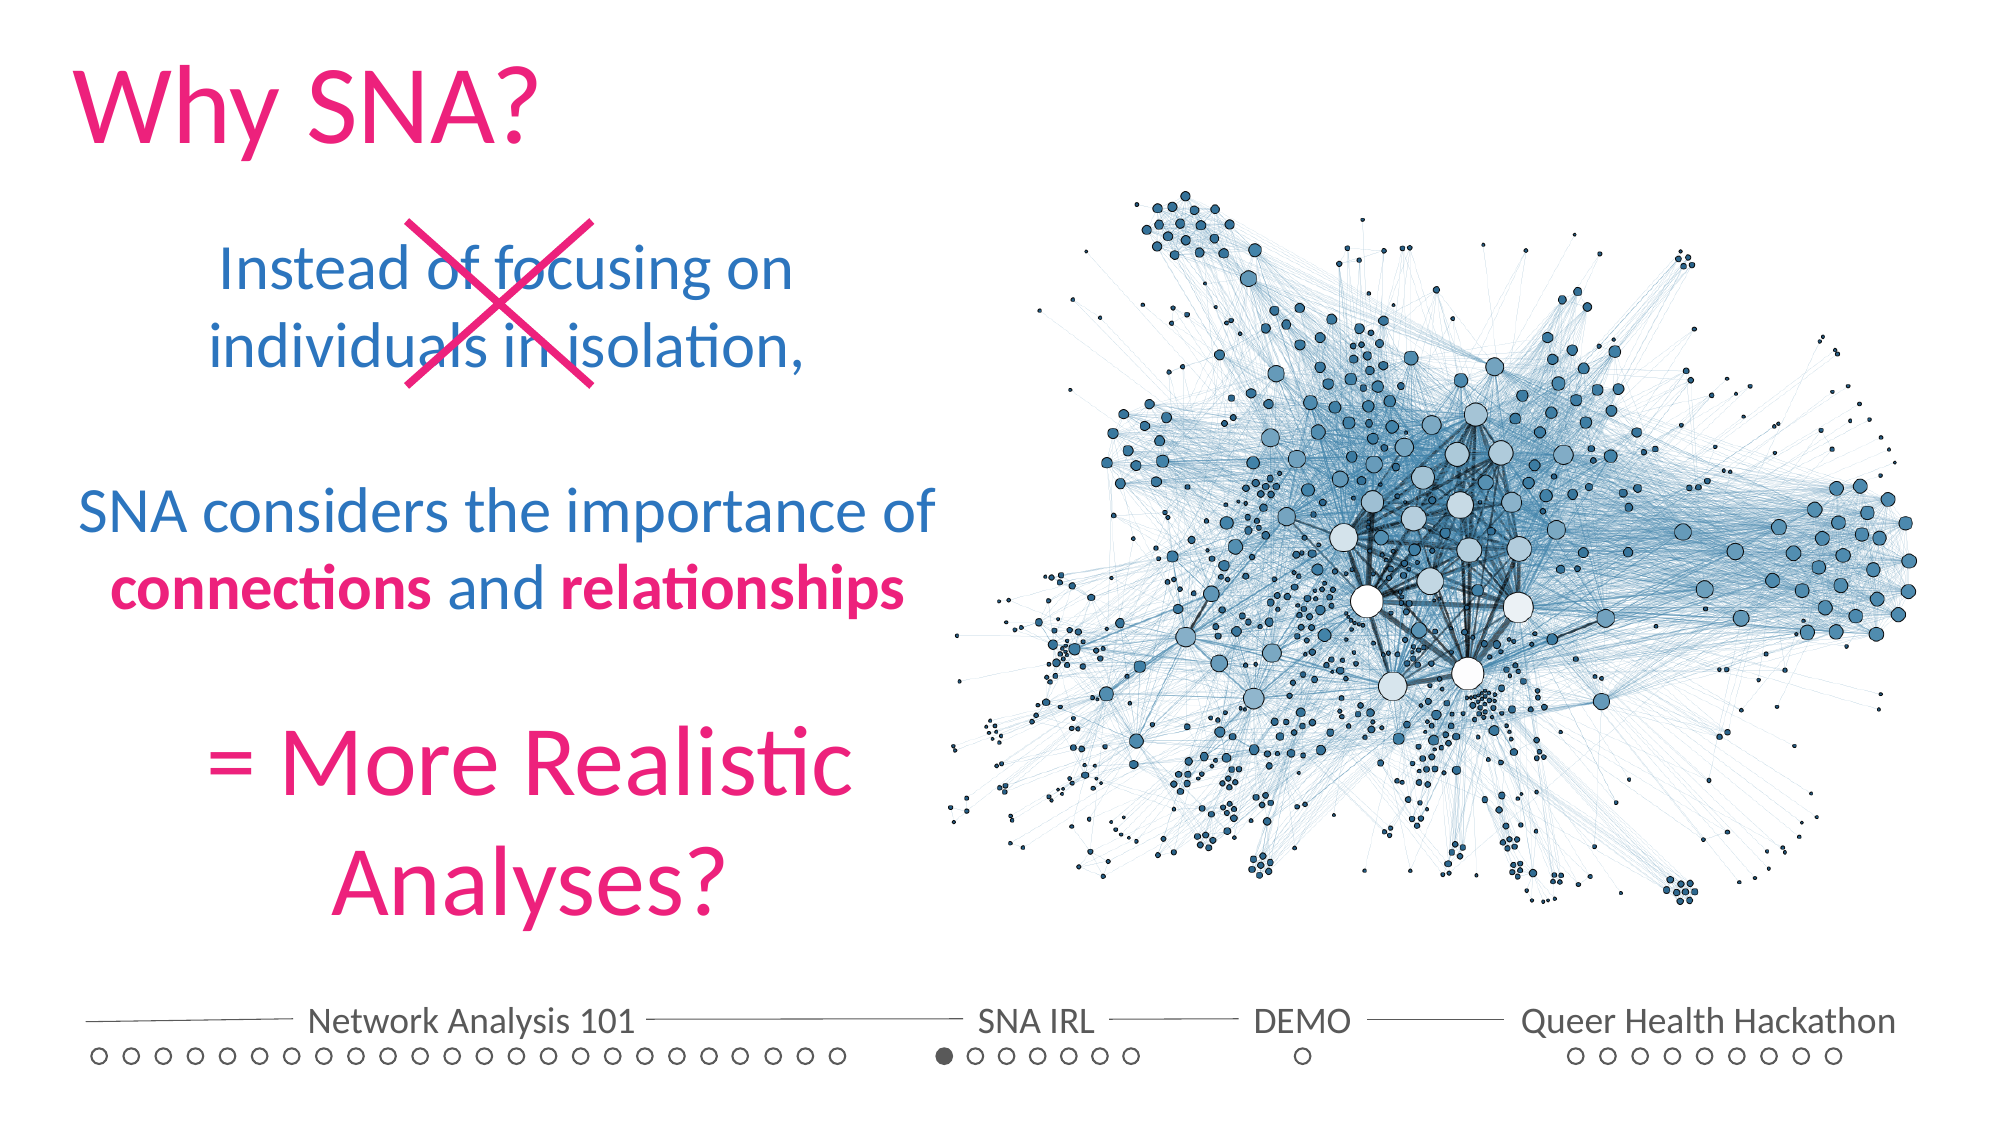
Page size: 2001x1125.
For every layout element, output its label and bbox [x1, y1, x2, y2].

text_box [731, 1047, 750, 1066]
text_box [218, 1047, 237, 1066]
text_box [1122, 1047, 1140, 1066]
text_box [1506, 988, 1912, 1066]
text_box [55, 460, 931, 630]
text_box [935, 1047, 954, 1066]
text_box [55, 687, 1006, 943]
text_box [250, 1047, 269, 1066]
text_box [90, 1047, 109, 1066]
text_box [282, 988, 1504, 1066]
text_box [58, 23, 560, 174]
text_box [700, 1047, 718, 1066]
text_box [186, 1047, 205, 1066]
text_box [122, 1047, 141, 1066]
text_box [668, 1047, 686, 1066]
text_box [68, 217, 931, 389]
text_box [796, 1047, 815, 1066]
text_box [828, 1047, 847, 1066]
picture [931, 174, 1934, 922]
text_box [764, 1047, 783, 1066]
text_box [154, 1047, 173, 1066]
